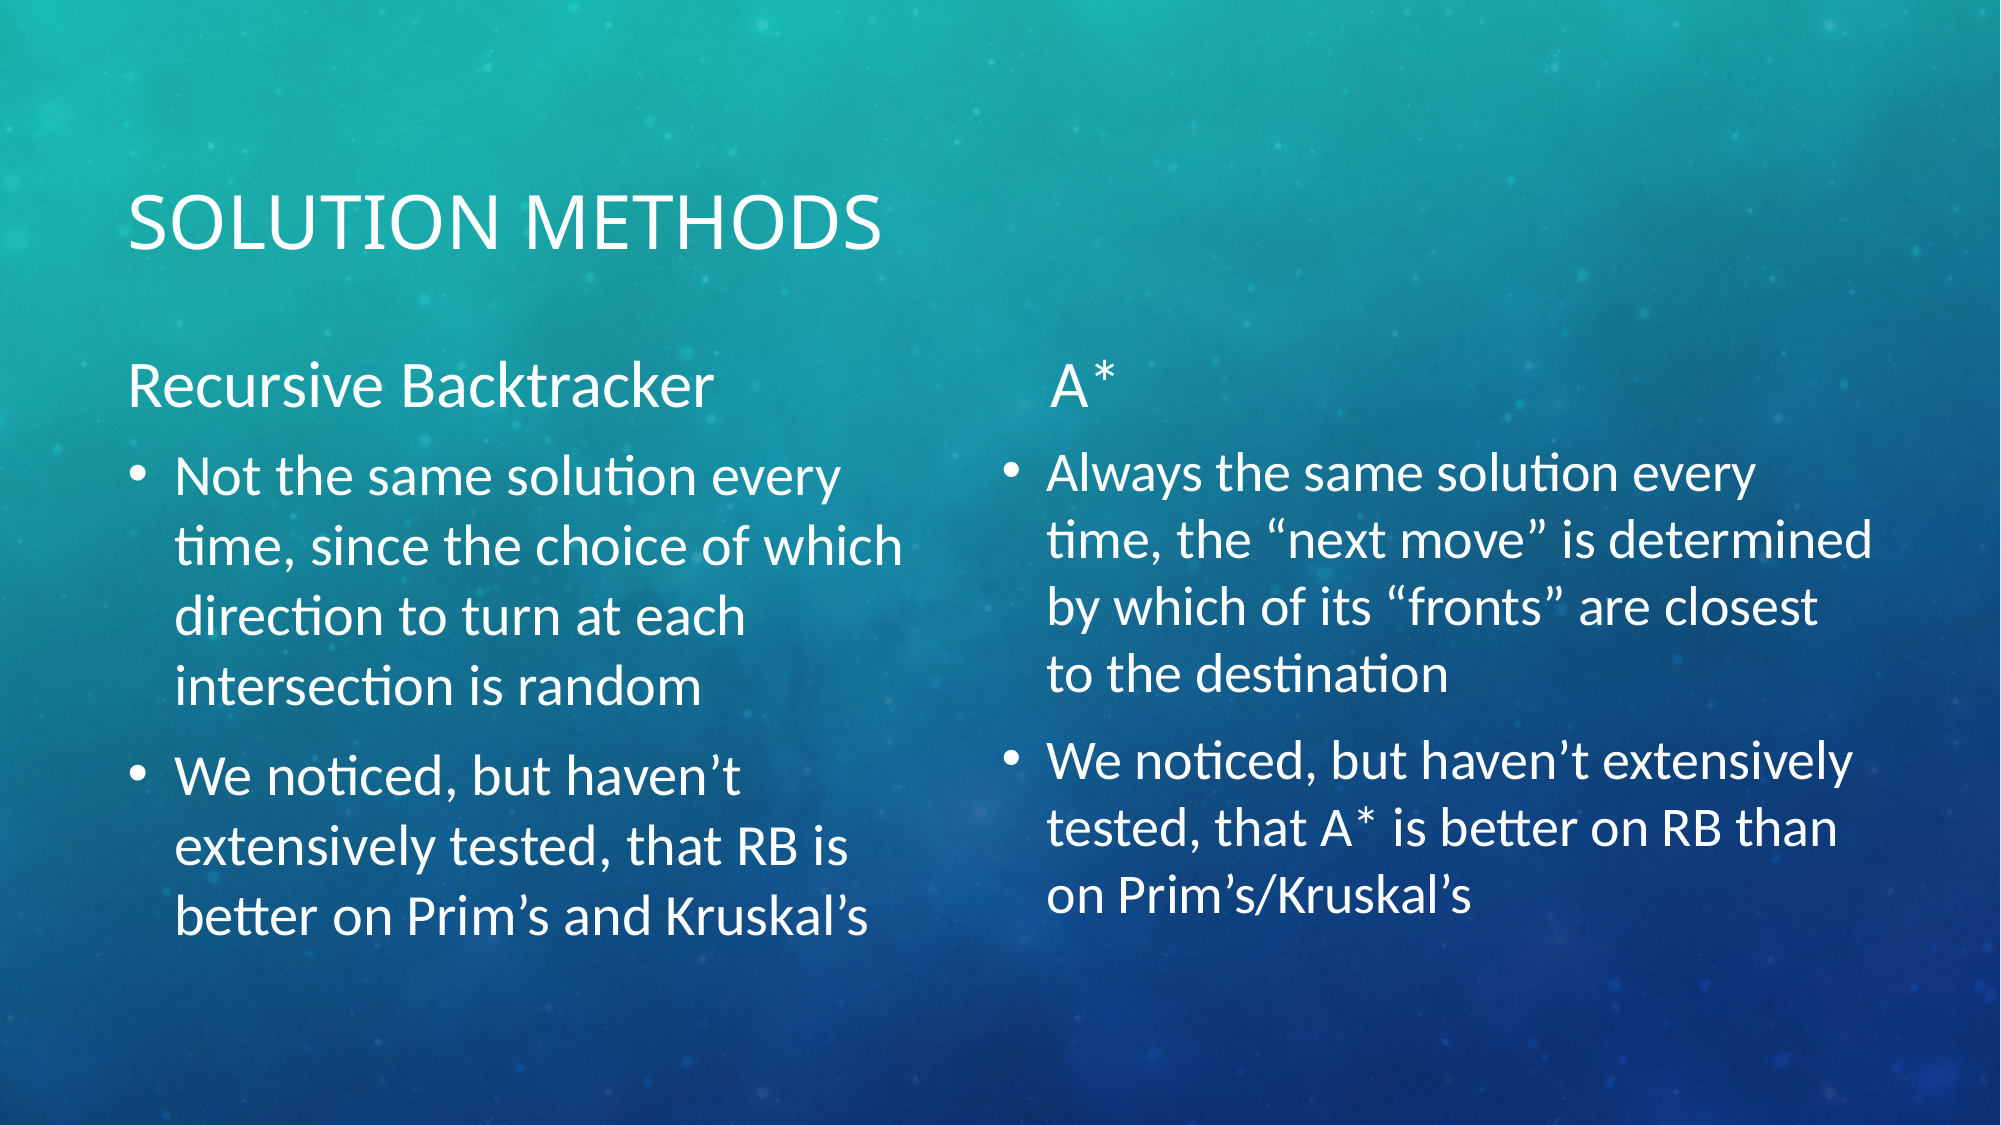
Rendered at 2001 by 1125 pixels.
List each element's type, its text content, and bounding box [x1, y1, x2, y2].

list A* [1035, 333, 1757, 428]
title Solution Methods [112, 99, 1775, 339]
list Always the same solution every time, the “next move” is determined by which of its “fronts” are closest to the destination We noticed, but haven’t extensively tested, that A* is better on RB than on Prim’s/Kruskal’s [986, 428, 1891, 1043]
list Not the same solution every time, since the choice of which direction to turn at each intersection is random We noticed, but haven’t extensively tested, that RB is better on Prim’s and Kruskal’s [112, 429, 987, 1044]
picture [0, 0, 2001, 1125]
list Recursive Backtracker [112, 333, 968, 429]
